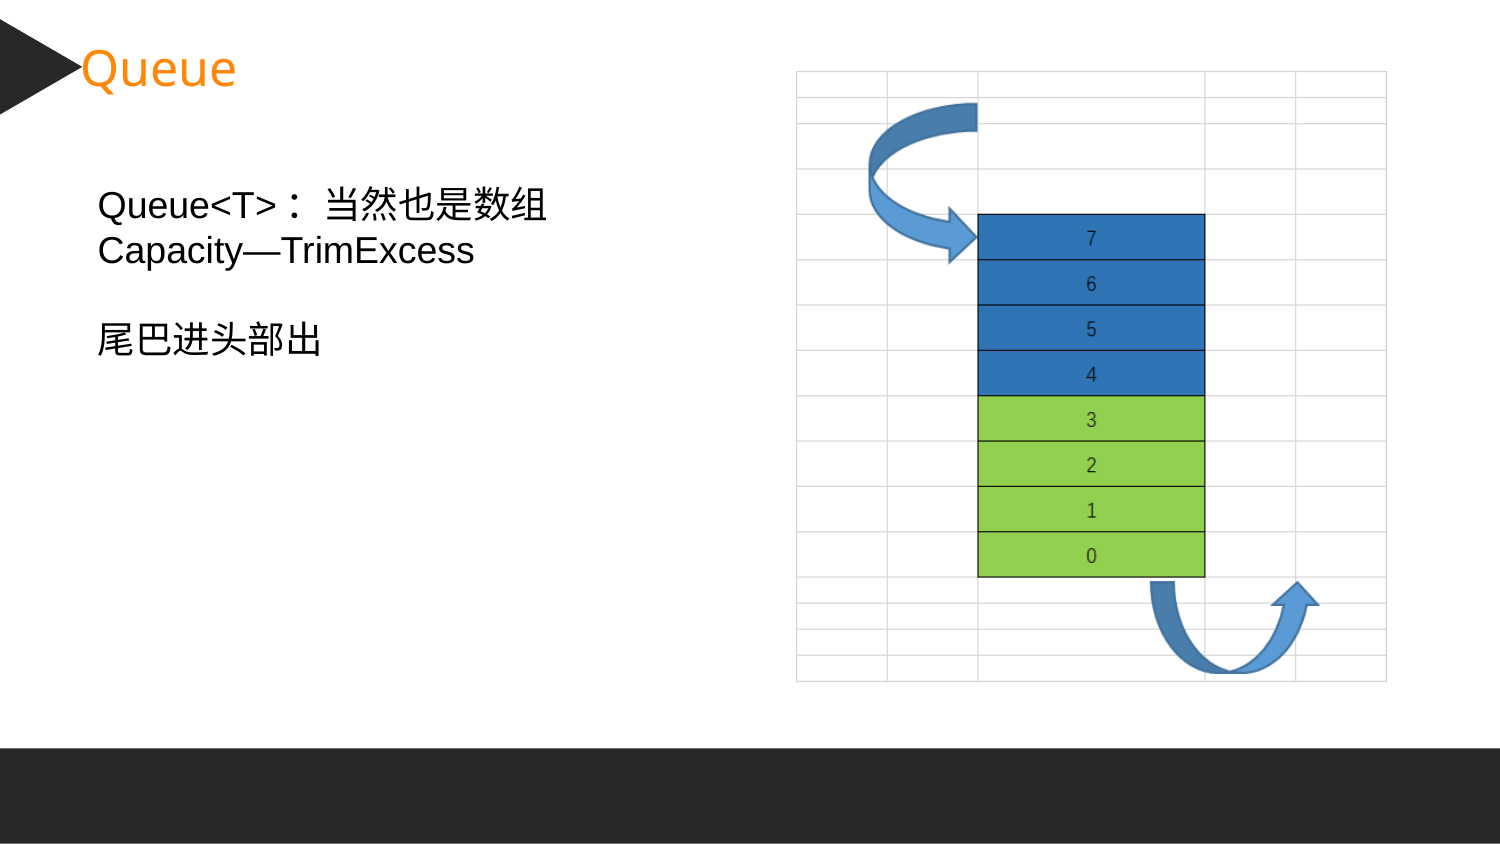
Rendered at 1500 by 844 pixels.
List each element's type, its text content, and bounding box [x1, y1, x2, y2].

text_box [0, 19, 83, 115]
text_box [0, 748, 1500, 844]
text_box Queue<T>：当然也是数组 Capacity—TrimExcess 尾巴进头部出 [82, 173, 762, 369]
picture [796, 71, 1387, 682]
text_box Queue [65, 29, 253, 104]
